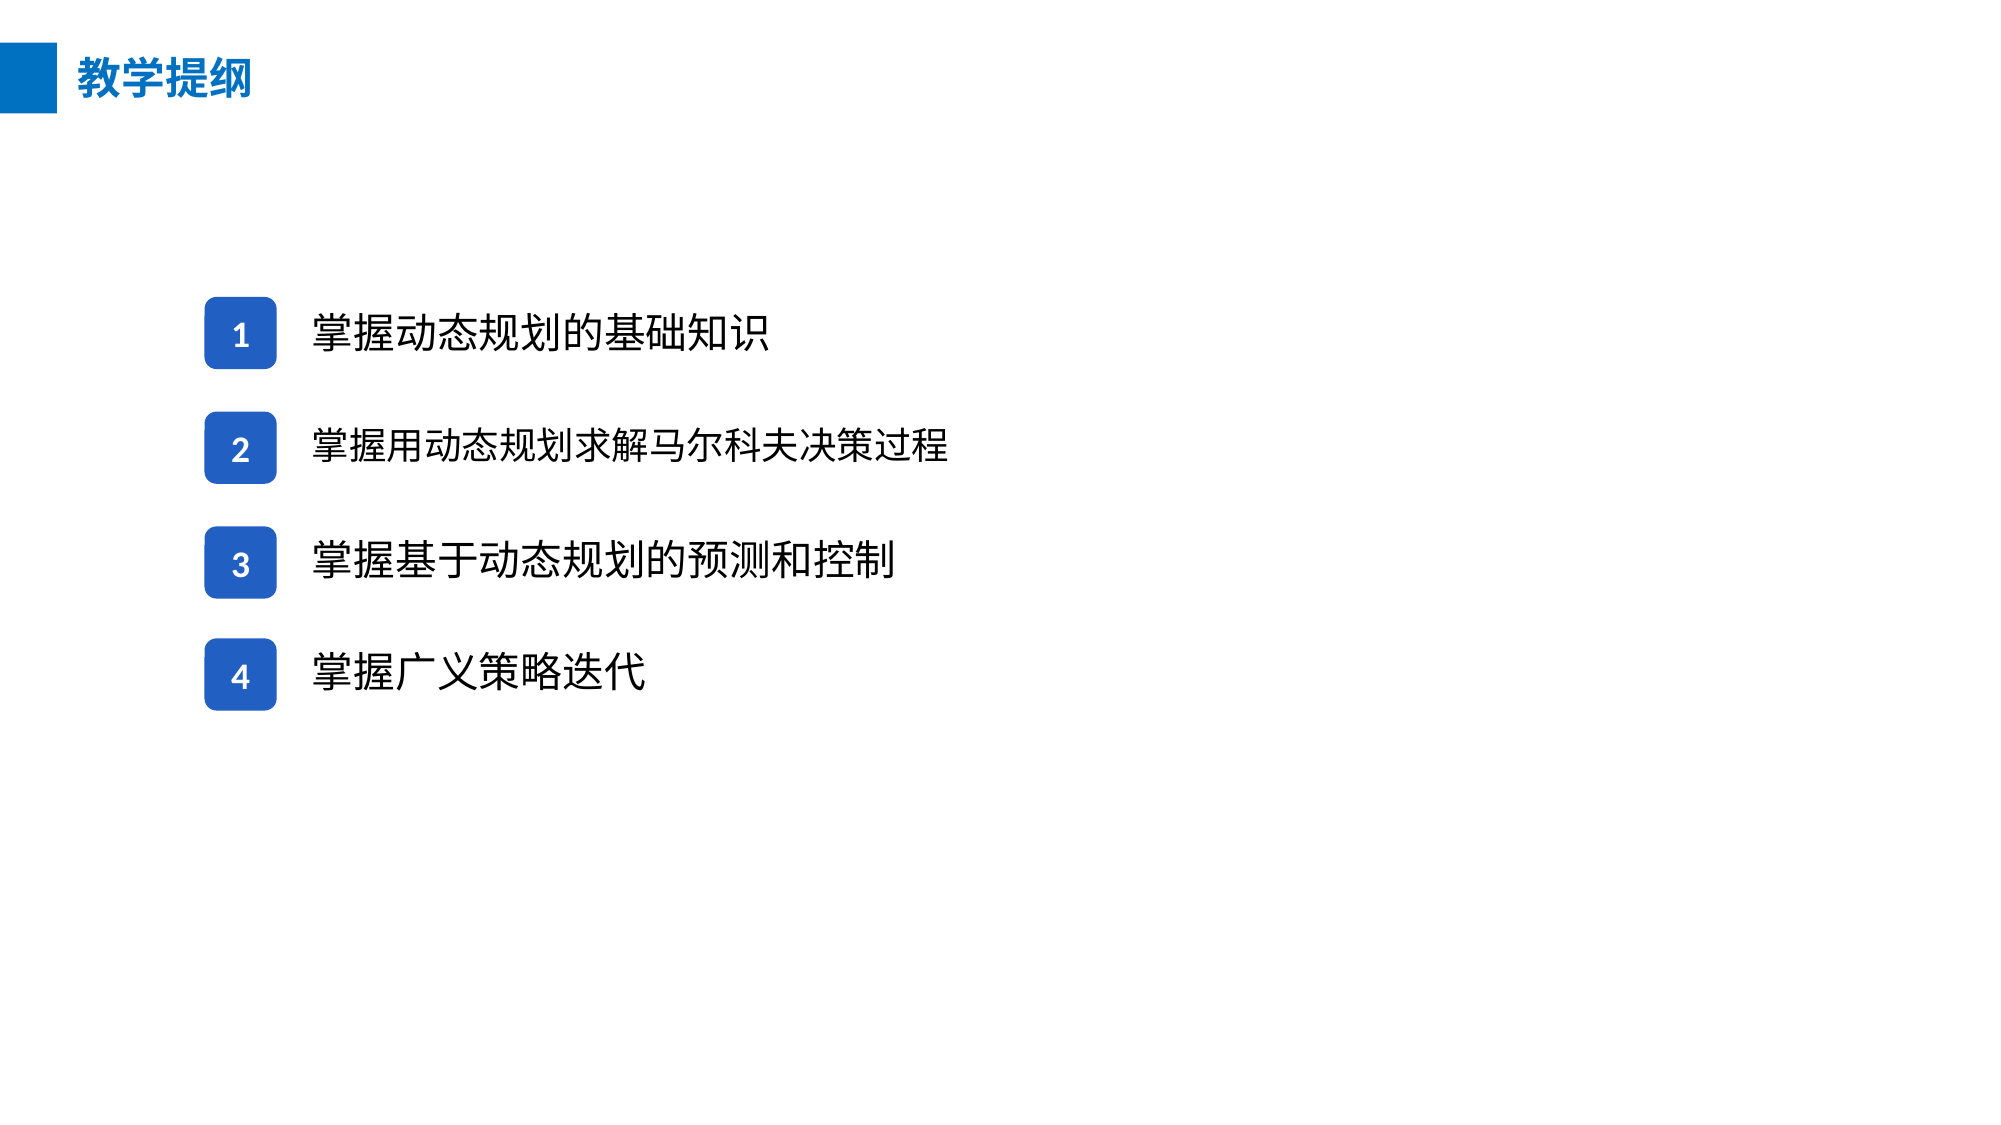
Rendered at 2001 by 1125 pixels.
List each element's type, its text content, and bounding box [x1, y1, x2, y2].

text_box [204, 296, 1039, 370]
list 教学提纲 [77, 49, 1588, 107]
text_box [204, 638, 944, 711]
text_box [204, 526, 944, 599]
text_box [204, 411, 1071, 484]
text_box 掌握用动态规划求解马尔科夫决策过程 [297, 414, 1298, 520]
